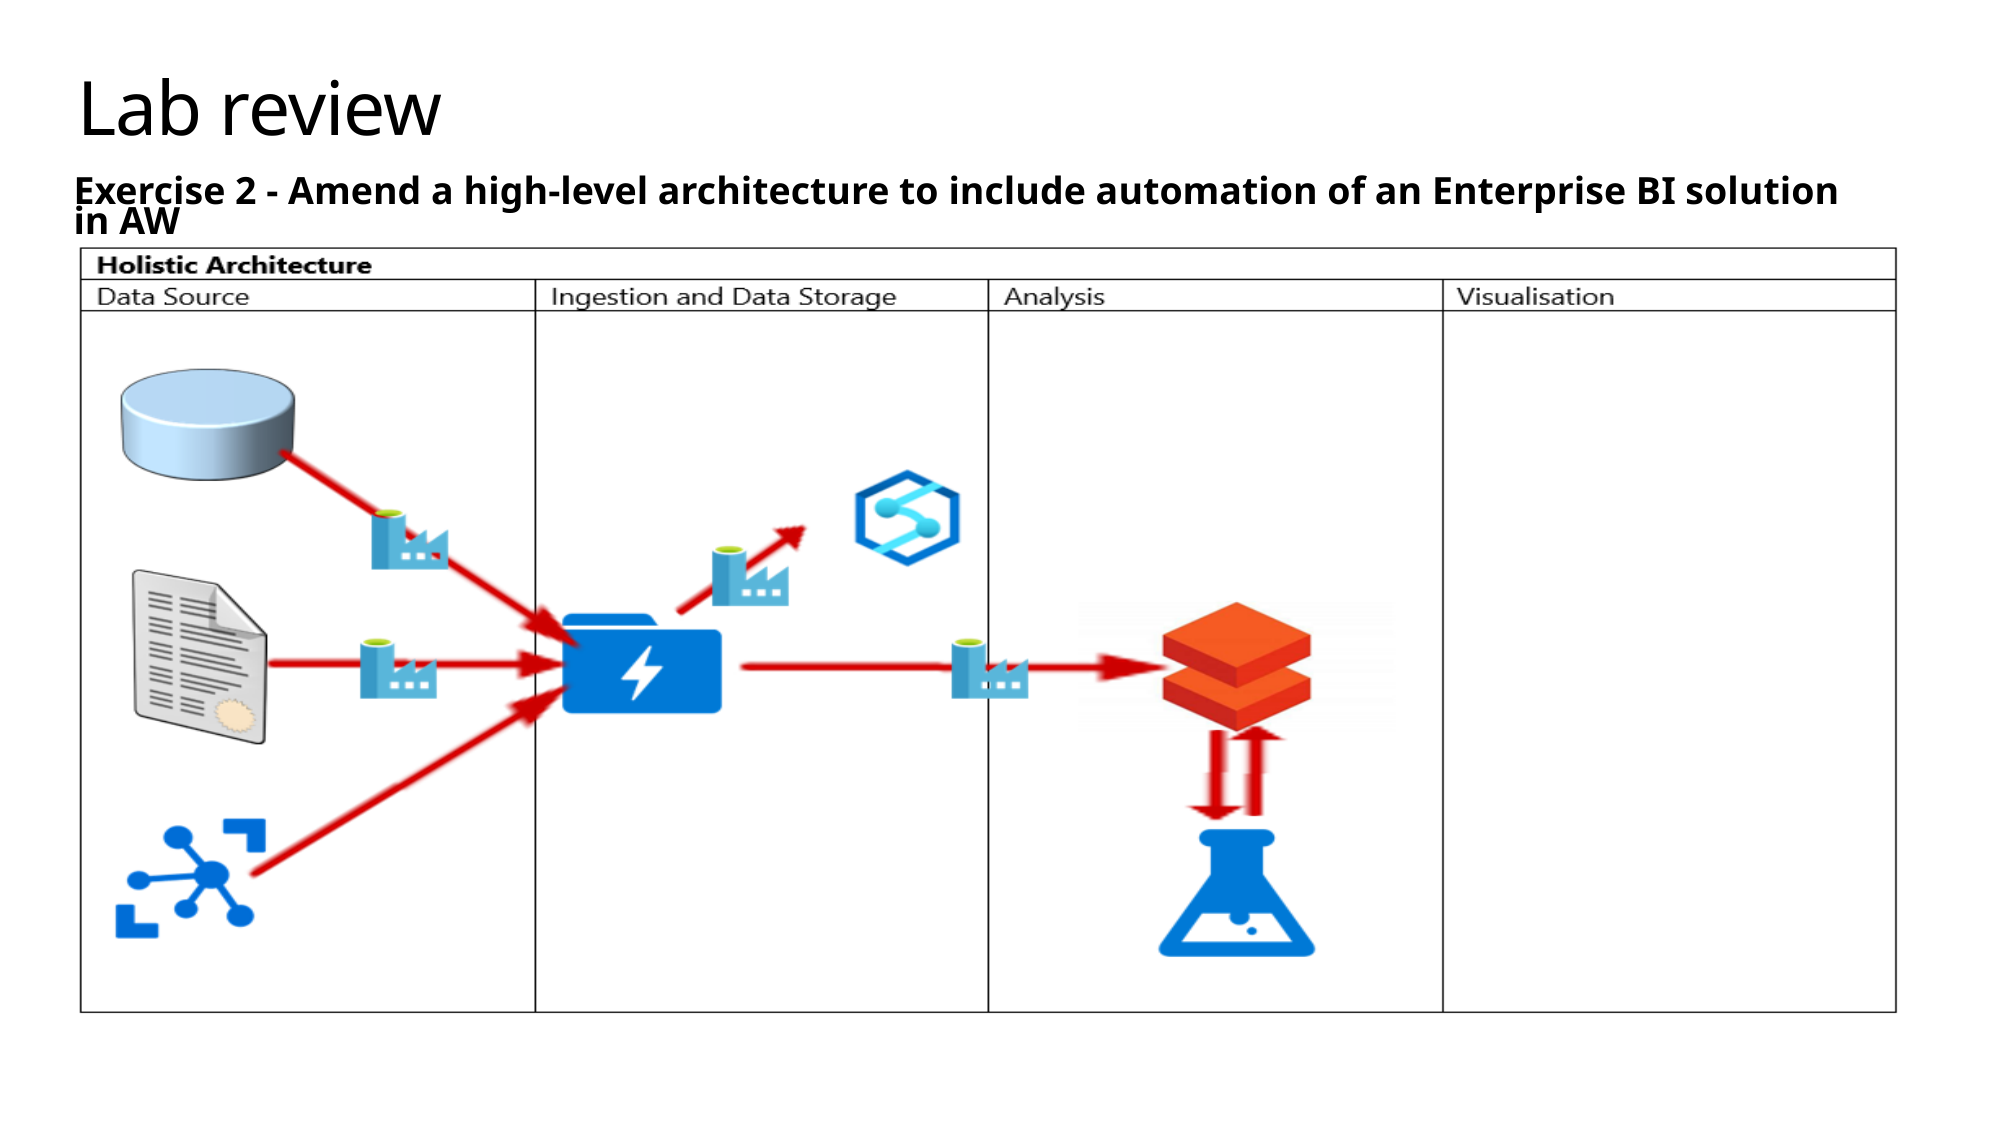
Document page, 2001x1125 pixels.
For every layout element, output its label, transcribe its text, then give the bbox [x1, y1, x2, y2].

title Lab review [77, 60, 1885, 152]
picture [77, 245, 1902, 1017]
text_box Exercise 2 - Amend a high-level architecture to include automation of an Enterprise BI solution in AW [58, 175, 1901, 250]
